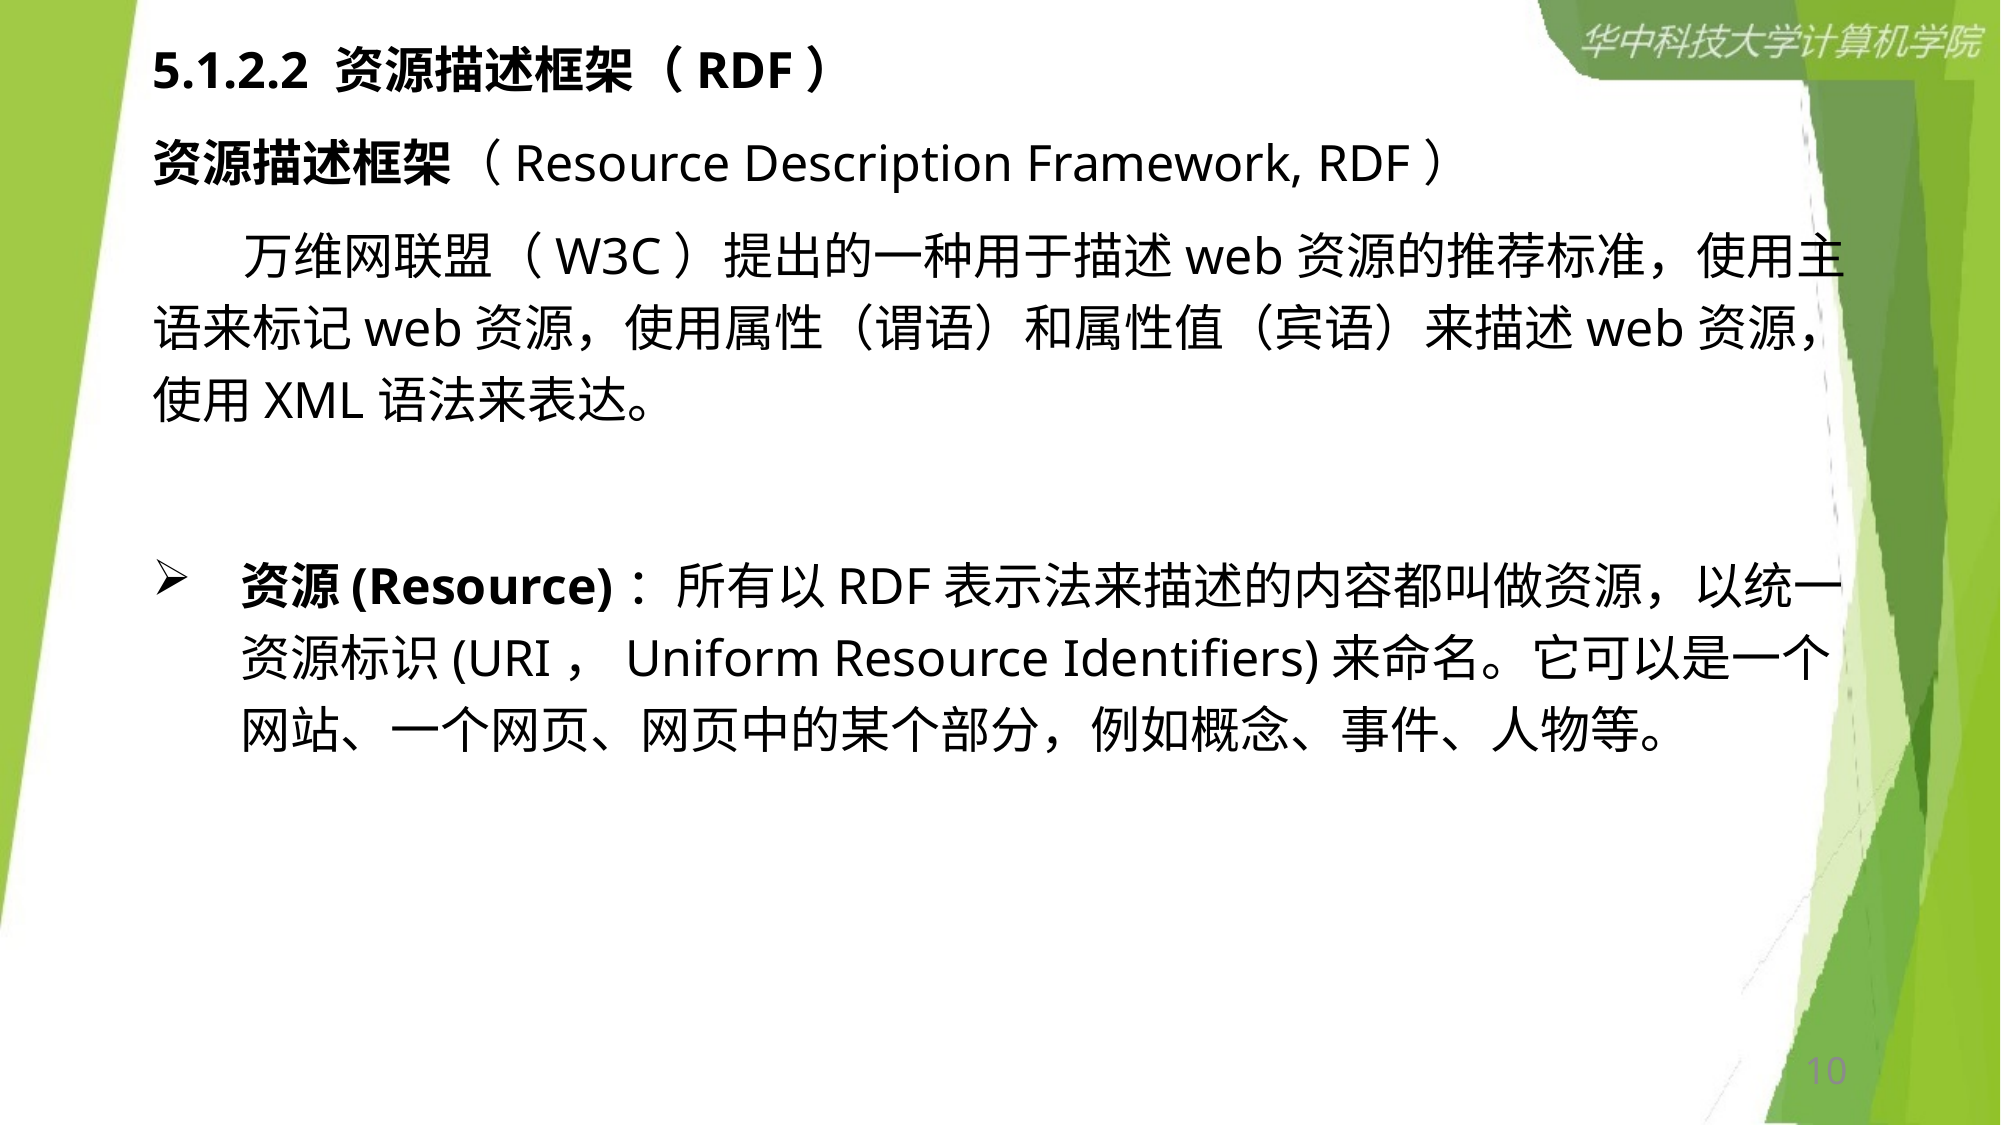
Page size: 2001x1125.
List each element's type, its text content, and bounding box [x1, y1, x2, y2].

picture [0, 0, 2001, 1125]
slide_number 10 [1412, 1042, 1863, 1103]
list 资源描述框架（Resource Description Framework, RDF） 万维网联盟（W3C）提出的一种用于描述web资源的推荐标准，使用主语来标记web资源，使用属性（谓语）和属性值（宾语）来描述web资源，使用XML语法来表达。 资源(Resource)：所有以RDF表示法来描述的内容都叫做资源，以统一资源标识(URI，Uniform Resource Identifiers)来命名。它可以是一个网站、一个网页、网页中的某个部分，例如概念、事件、人物等。 [137, 112, 1863, 1080]
title 5.1.2.2 资源描述框架（RDF） [137, 12, 1863, 112]
